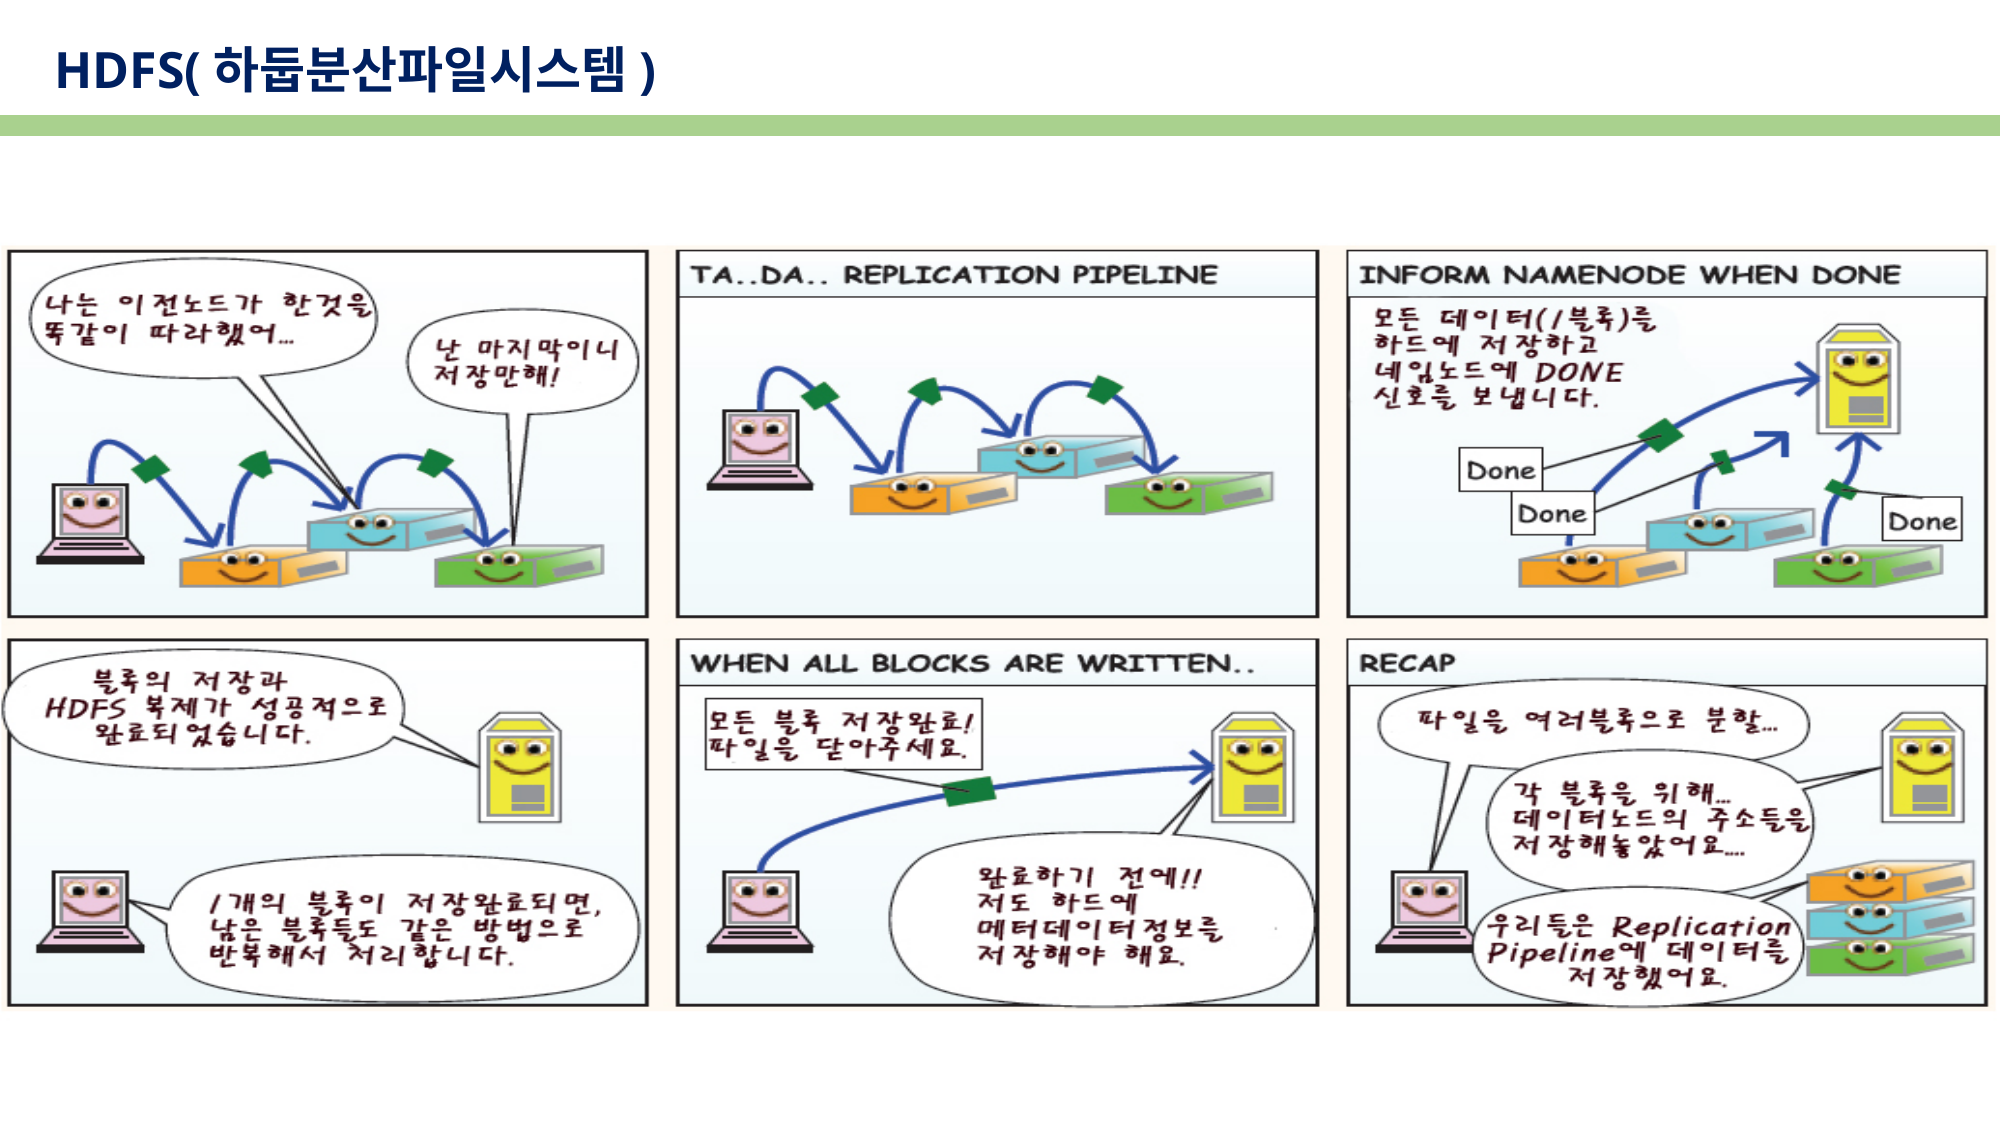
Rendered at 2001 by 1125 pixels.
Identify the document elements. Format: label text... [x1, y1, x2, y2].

title HDFS(하둡분산파일시스템) [39, 19, 1757, 115]
picture [0, 208, 2000, 1049]
